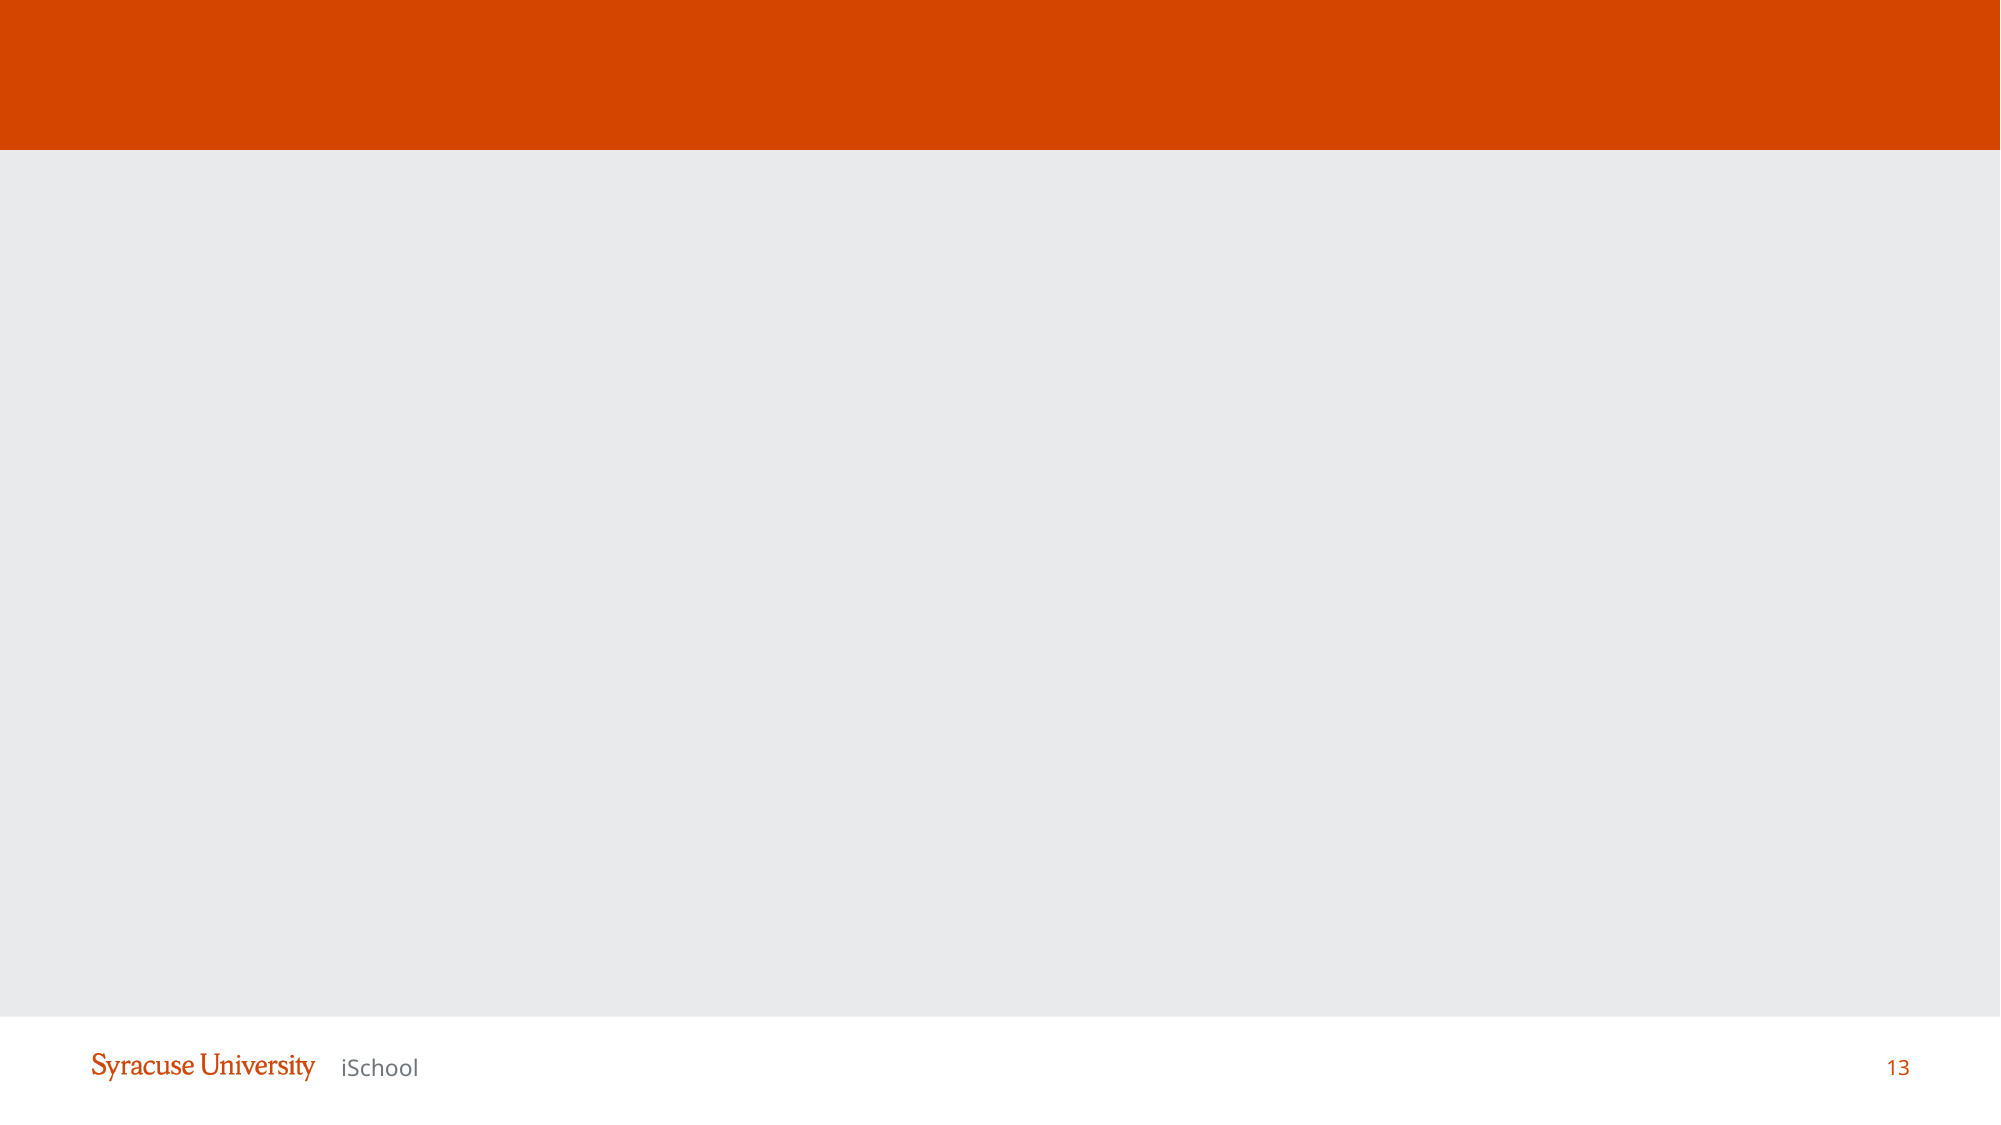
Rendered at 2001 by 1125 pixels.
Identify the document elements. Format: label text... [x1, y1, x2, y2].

list iSchool [326, 1039, 1788, 1099]
slide_number 13 [1787, 1038, 1925, 1099]
picture [91, 1052, 316, 1082]
